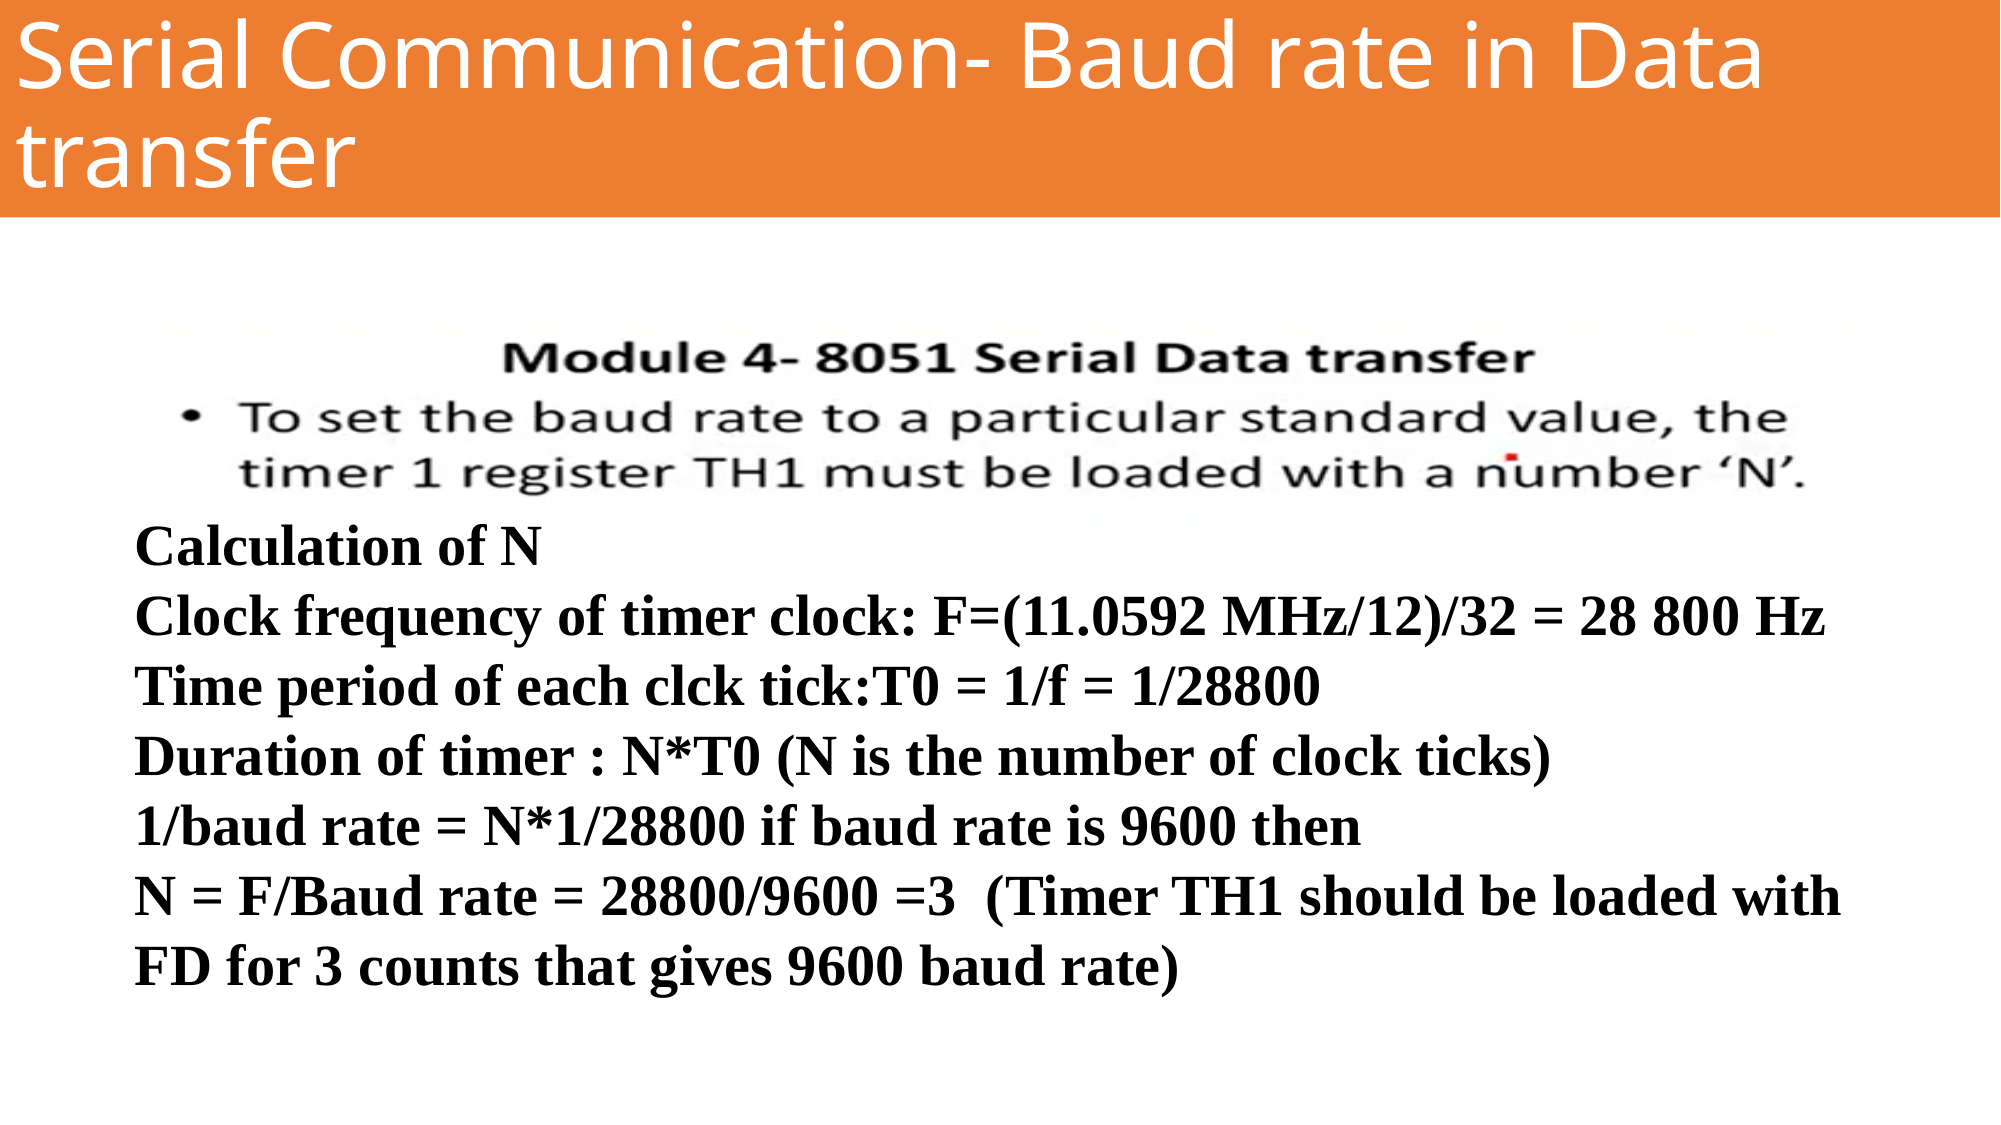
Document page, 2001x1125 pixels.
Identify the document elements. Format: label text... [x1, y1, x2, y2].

title Serial Communication- Baud rate in Data transfer [0, 0, 2000, 218]
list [157, 322, 1863, 531]
text_box Calculation of N Clock frequency of timer clock: F=(11.0592 MHz/12)/32 = 28 800 Hz Time period of each clck tick:T0 = 1/f = 1/28800 Duration of timer : N*T0 (N is the number of clock ticks) 1/baud rate = N*1/28800 if baud rate is 9600 then N = F/Baud rate = 28800/9600 =3 (Timer TH1 should be loaded with FD for 3 counts that gives 9600 baud rate) [119, 500, 1918, 1005]
